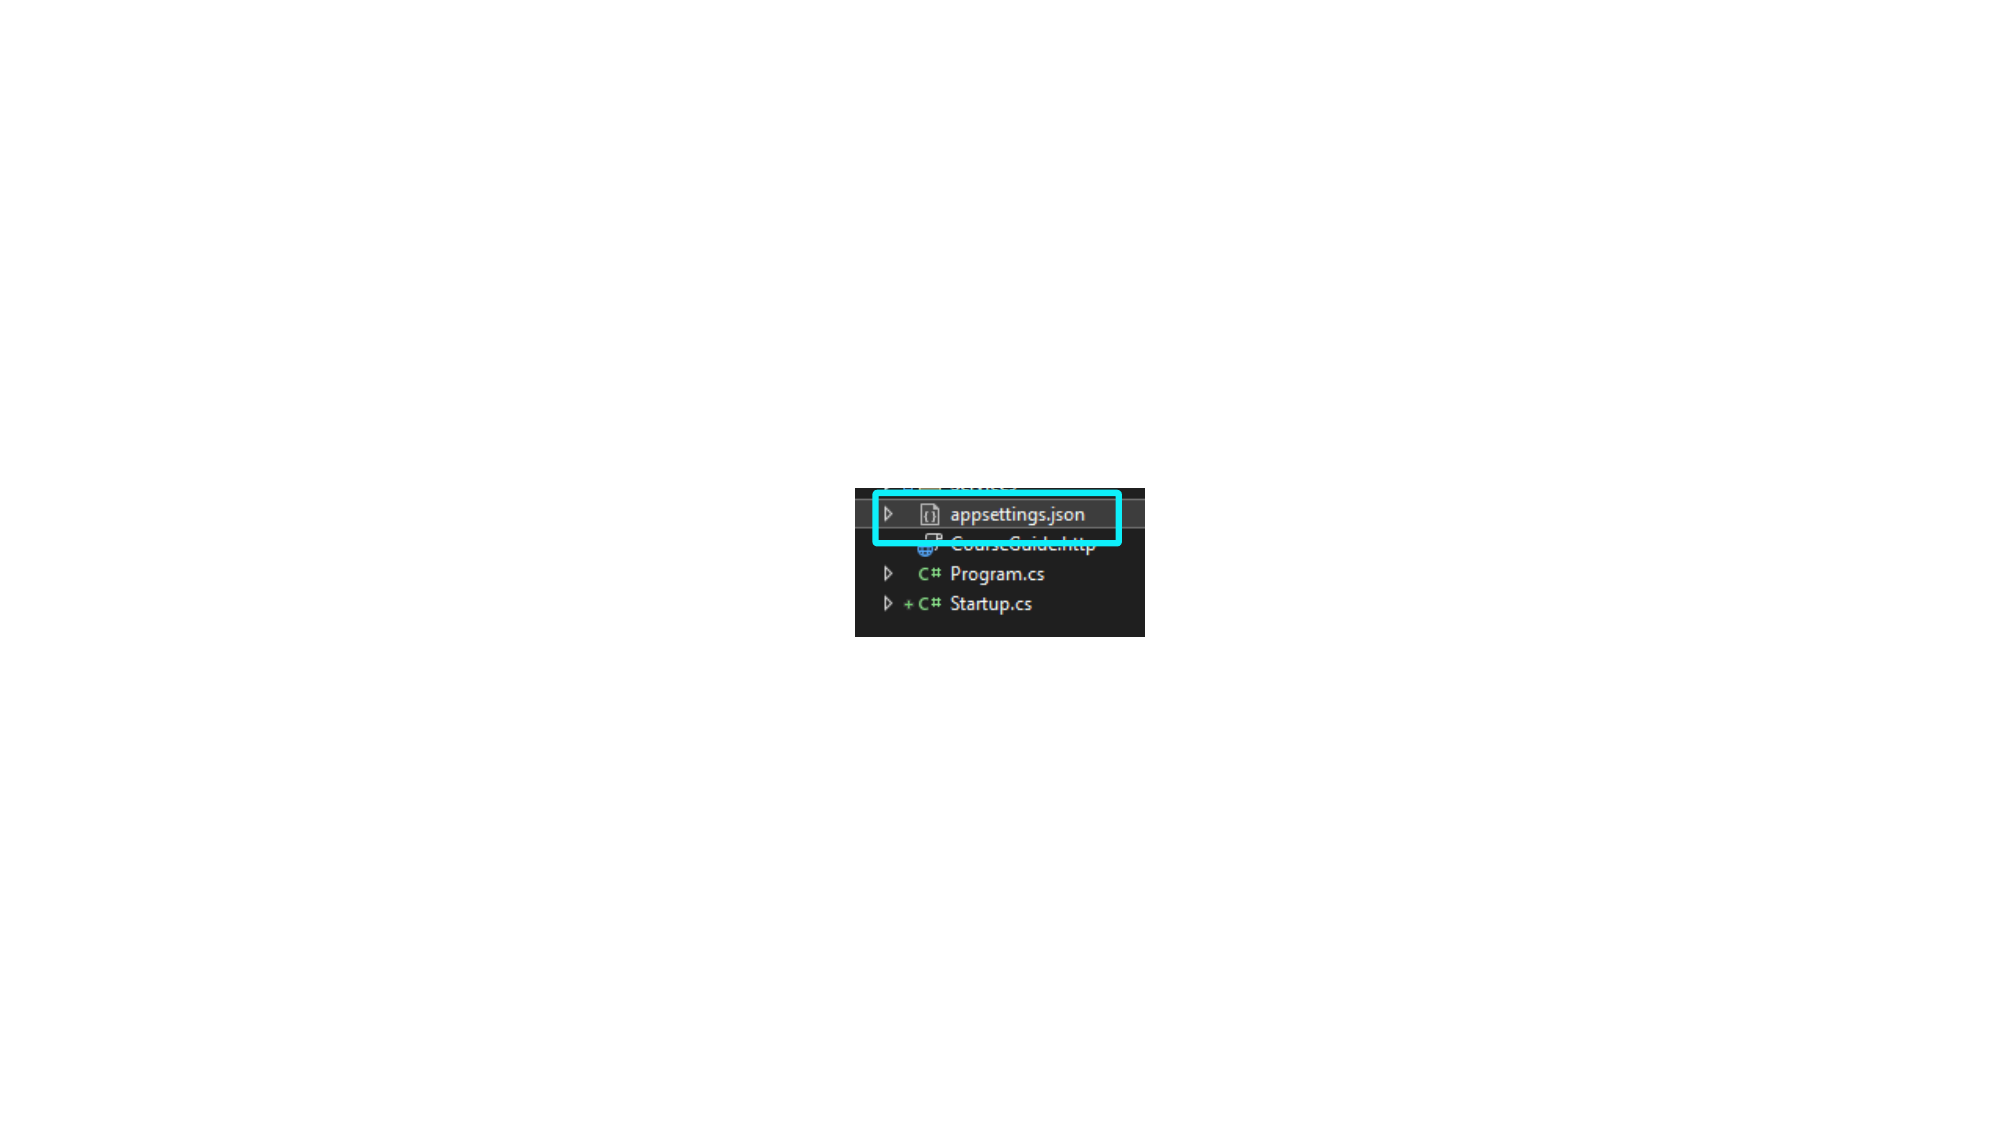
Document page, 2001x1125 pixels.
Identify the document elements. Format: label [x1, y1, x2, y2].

picture [854, 487, 1146, 638]
